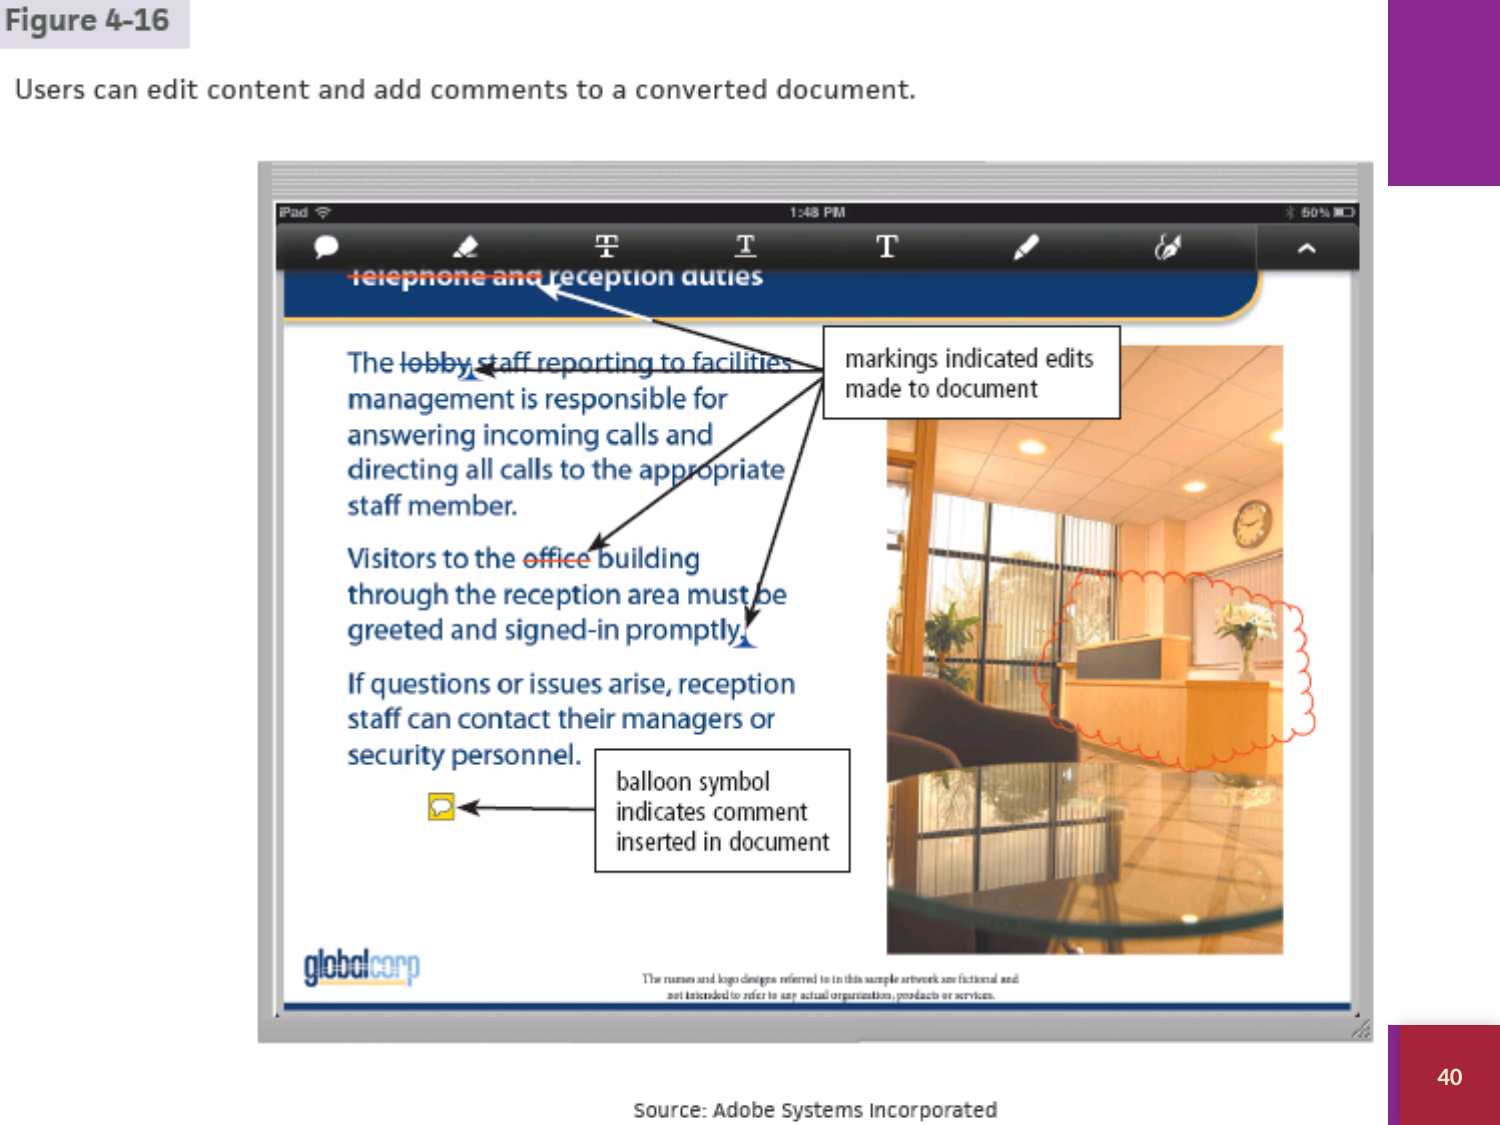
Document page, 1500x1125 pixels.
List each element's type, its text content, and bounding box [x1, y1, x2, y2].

slide_number 40 [1400, 1025, 1500, 1125]
picture [0, 0, 1388, 1125]
